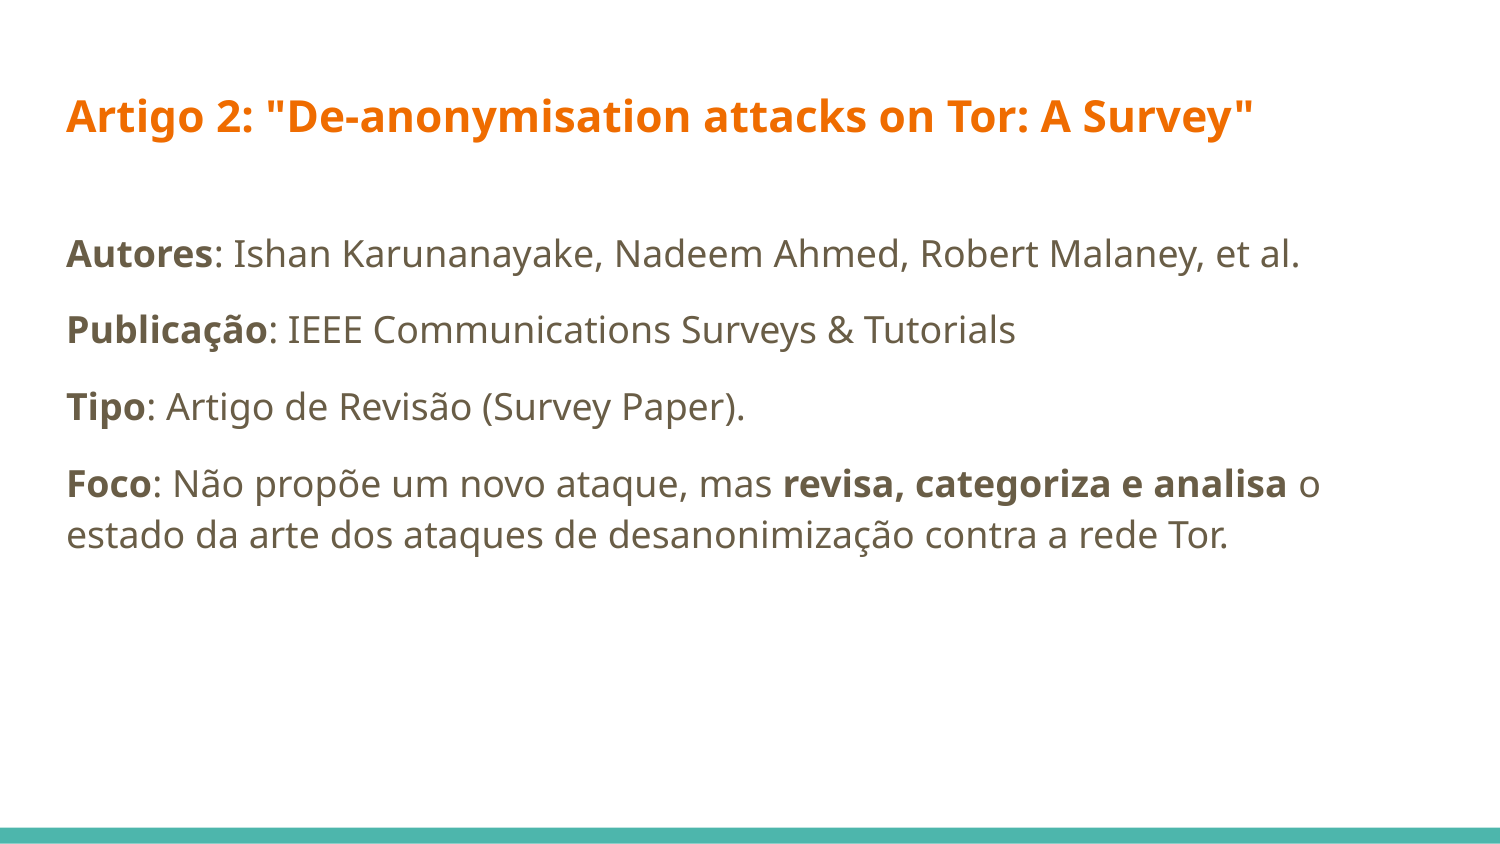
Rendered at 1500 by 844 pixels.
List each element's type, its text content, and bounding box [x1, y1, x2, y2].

list Autores: Ishan Karunanayake, Nadeem Ahmed, Robert Malaney, et al. Publicação: IEEE Communications Surveys & Tutorials Tipo: Artigo de Revisão (Survey Paper). Foco: Não propõe um novo ataque, mas revisa, categoriza e analisa o estado da arte dos ataques de desanonimização contra a rede Tor. [51, 207, 1449, 750]
title Artigo 2: "De-anonymisation attacks on Tor: A Survey" [51, 72, 1449, 189]
